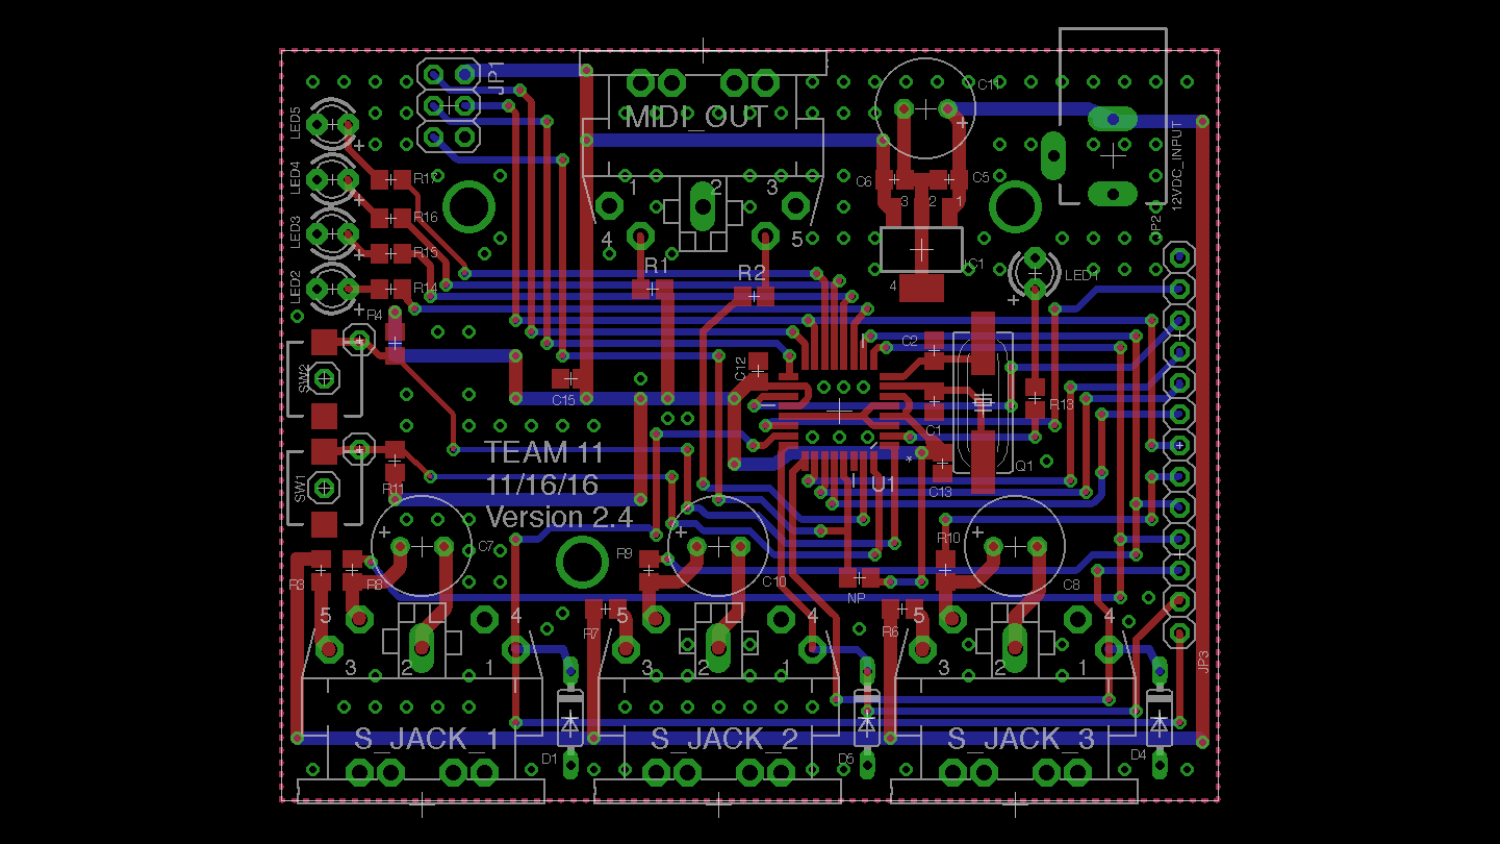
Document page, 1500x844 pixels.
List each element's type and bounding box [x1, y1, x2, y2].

picture [277, 24, 1222, 819]
